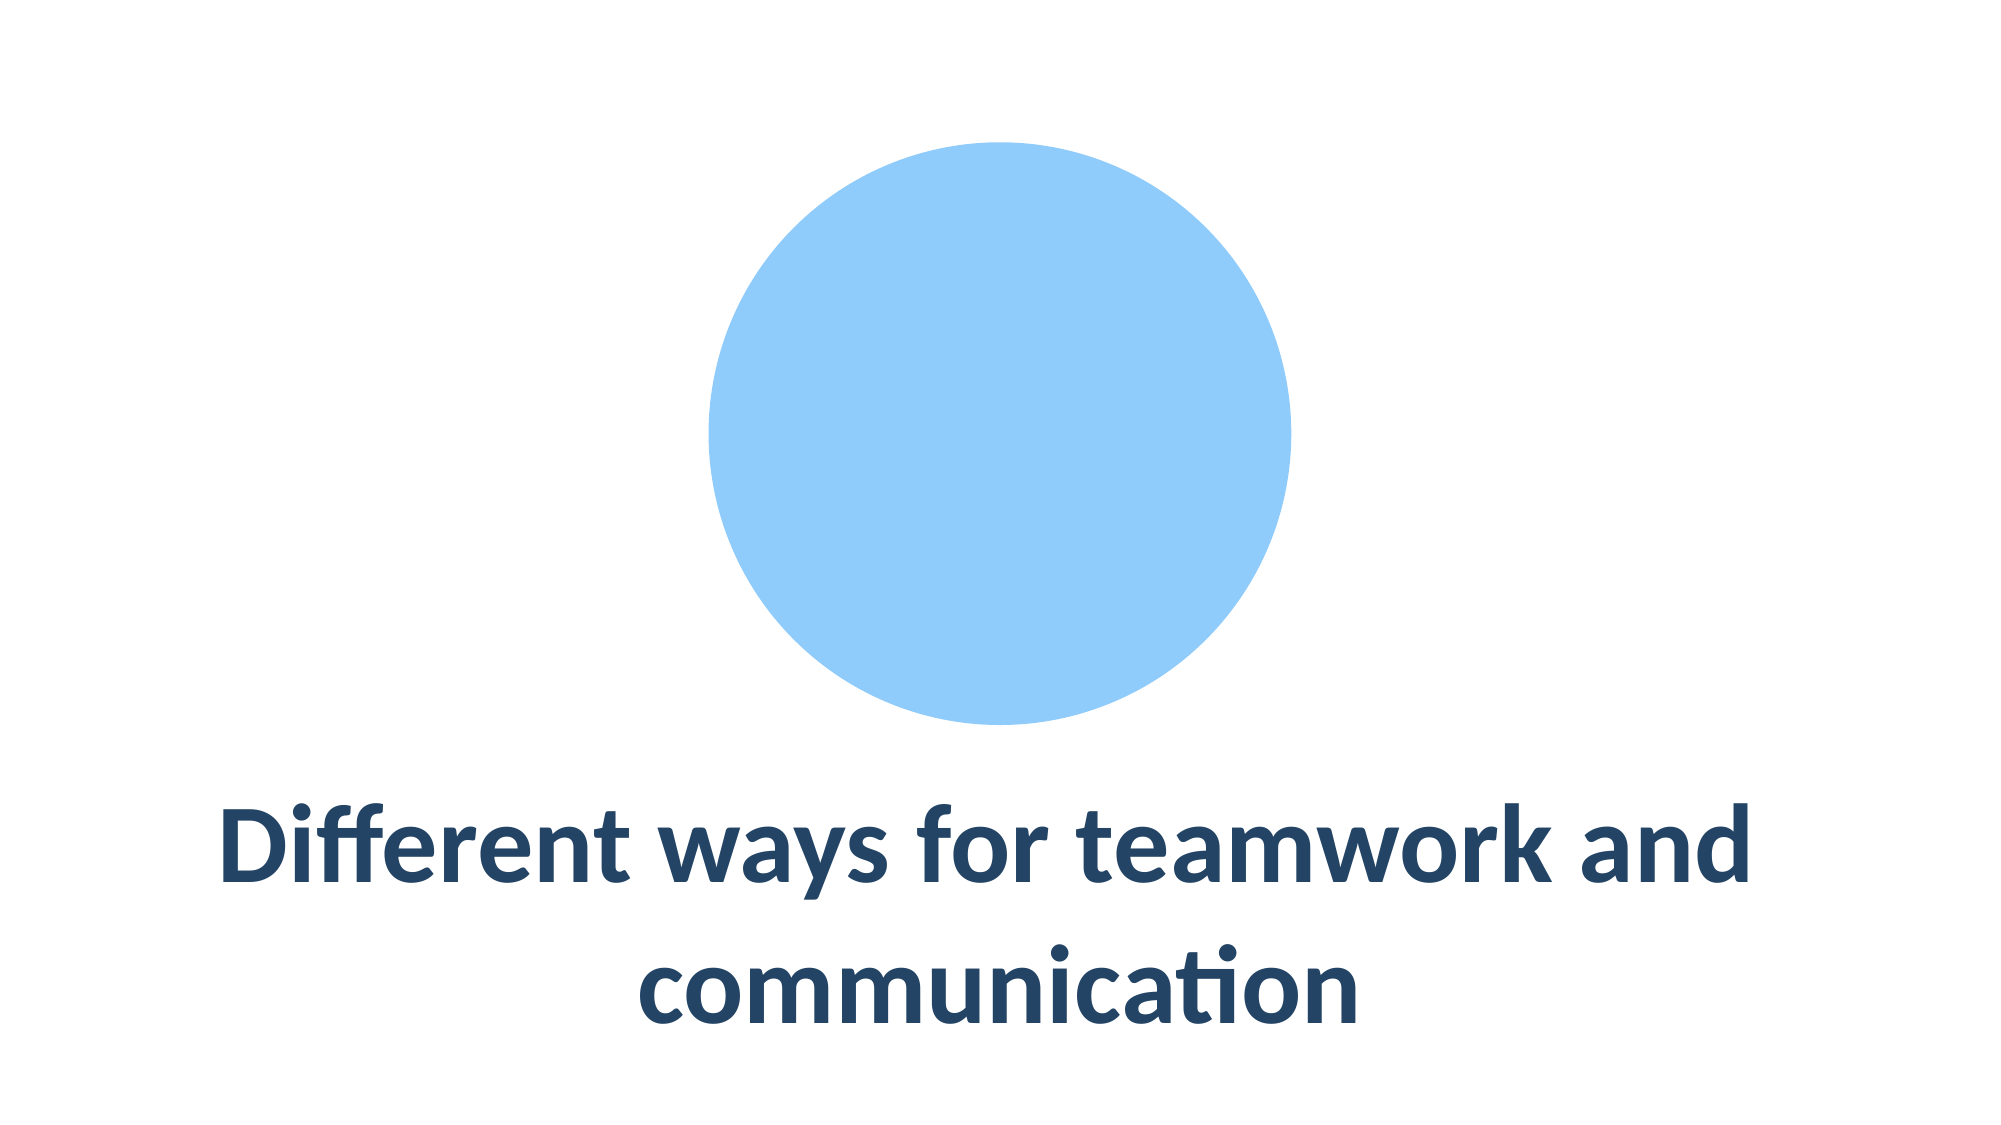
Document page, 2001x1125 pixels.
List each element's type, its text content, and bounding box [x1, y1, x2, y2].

list Different ways for teamwork and communication [100, 771, 1900, 1038]
